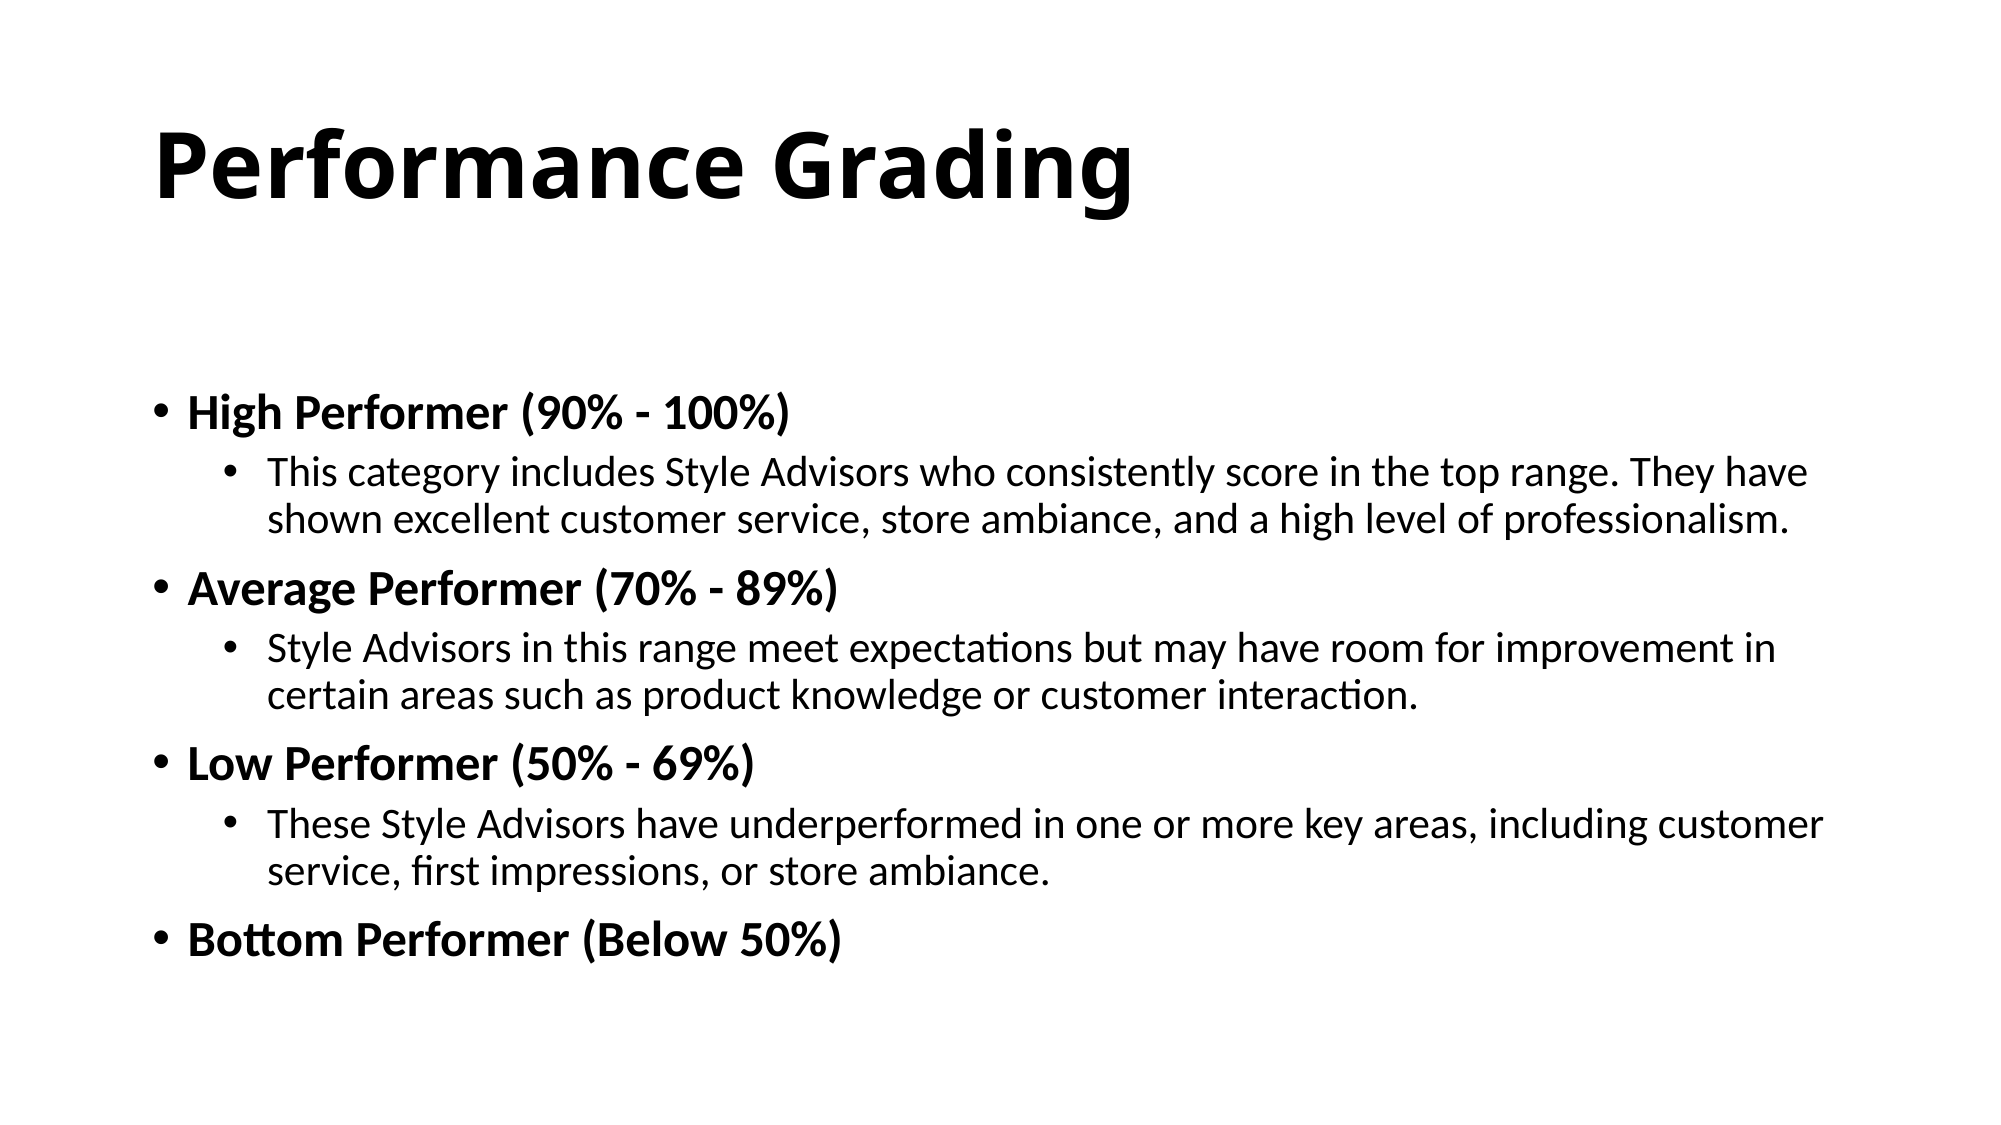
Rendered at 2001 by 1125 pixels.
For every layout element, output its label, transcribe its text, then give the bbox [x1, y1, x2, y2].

list High Performer (90% - 100%) This category includes Style Advisors who consistently score in the top range. They have shown excellent customer service, store ambiance, and a high level of professionalism. Average Performer (70% - 89%) Style Advisors in this range meet expectations but may have room for improvement in certain areas such as product knowledge or customer interaction. Low Performer (50% - 69%) These Style Advisors have underperformed in one or more key areas, including customer service, first impressions, or store ambiance. Bottom Performer (Below 50%) [137, 299, 1863, 1014]
title Performance Grading [137, 59, 1863, 278]
